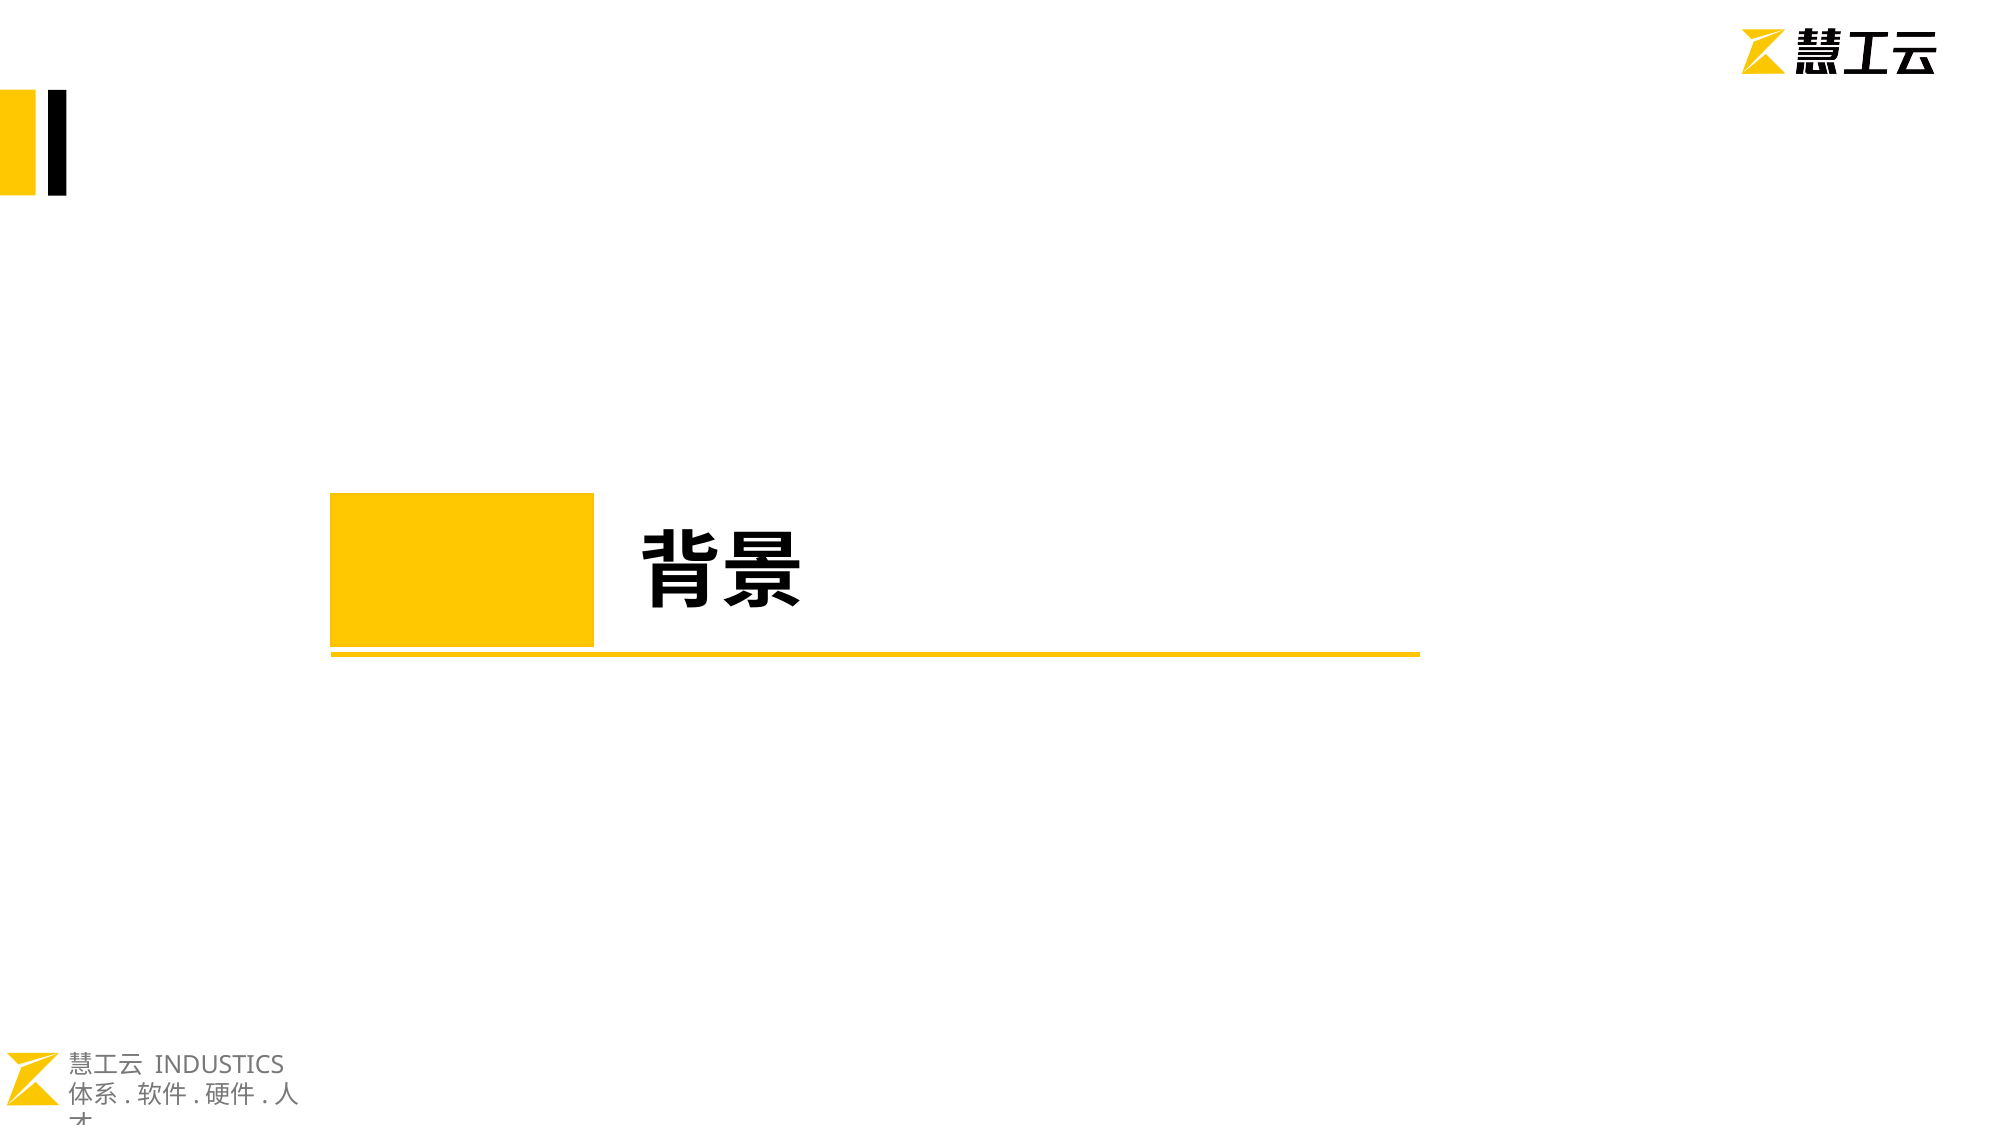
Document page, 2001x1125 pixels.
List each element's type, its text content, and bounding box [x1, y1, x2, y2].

title 背景 [623, 490, 1840, 643]
picture [0, 1037, 73, 1108]
picture [1718, 11, 1956, 96]
